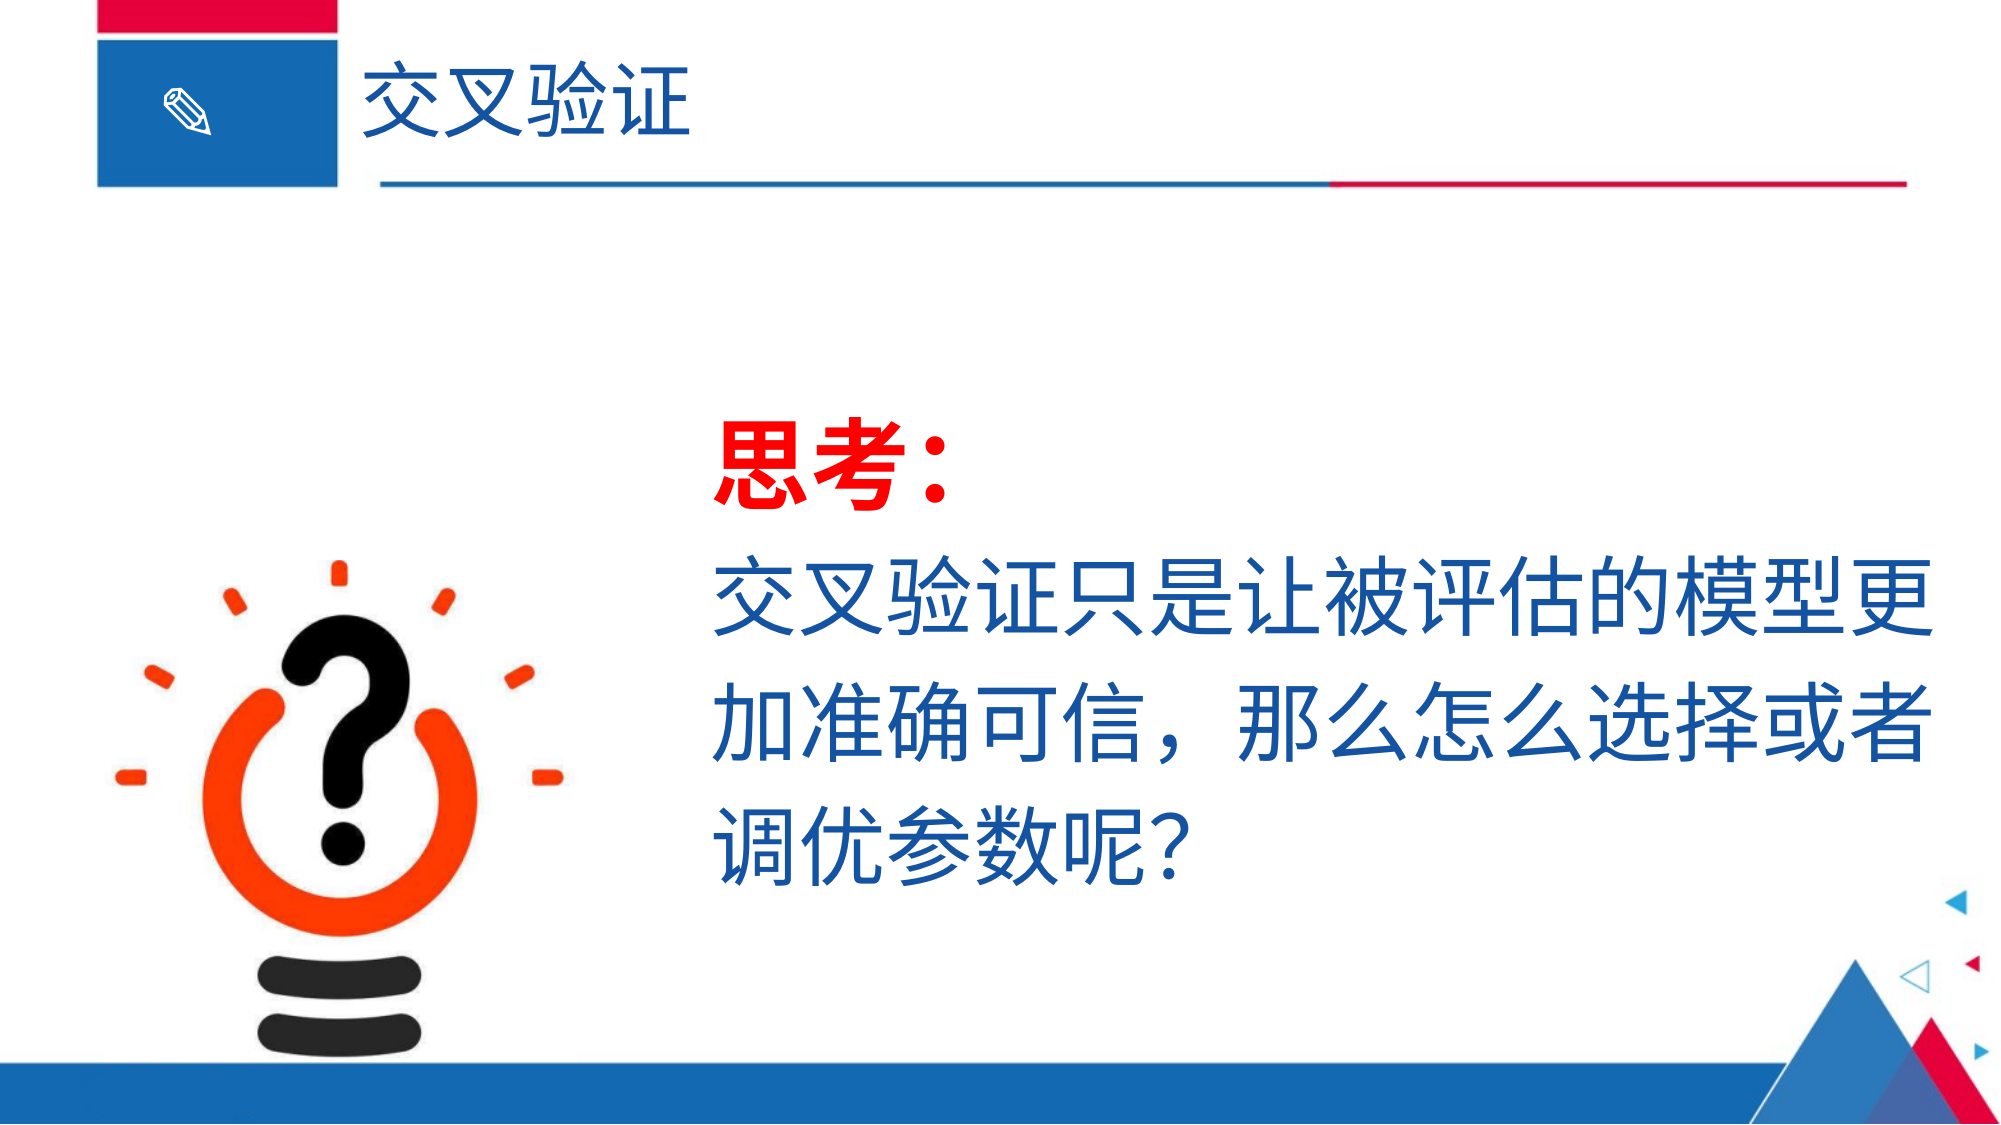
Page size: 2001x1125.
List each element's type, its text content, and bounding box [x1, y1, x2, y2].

title 交叉验证 [344, 51, 1413, 159]
picture [0, 0, 2000, 1124]
text_box 思考： 交叉验证只是让被评估的模型更加准确可信，那么怎么选择或者调优参数呢？ [695, 335, 1971, 905]
